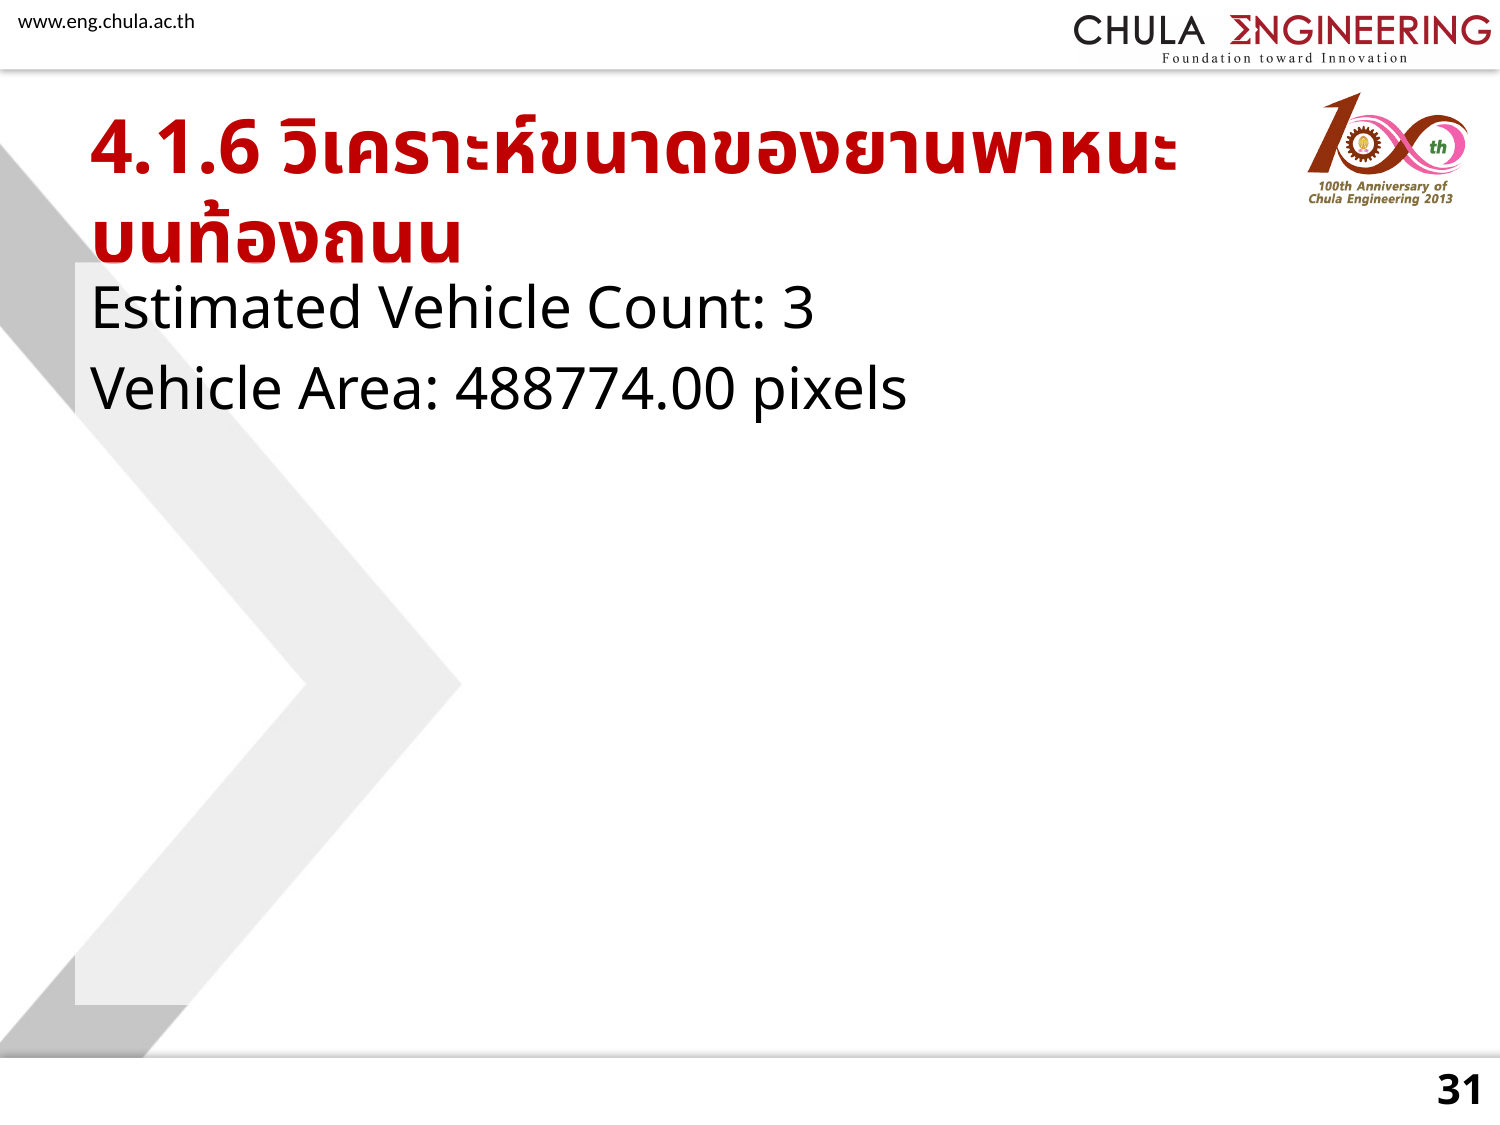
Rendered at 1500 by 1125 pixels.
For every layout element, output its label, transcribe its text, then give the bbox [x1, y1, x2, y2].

picture [1074, 15, 1491, 63]
list Estimated Vehicle Count: 3 Vehicle Area: 488774.00 pixels [75, 262, 1425, 1005]
slide_number 31 [1149, 1061, 1500, 1122]
picture [0, 70, 1500, 1057]
title 4.1.6 วิเคราะห์ขนาดของยานพาหนะบนท้องถนน [75, 118, 1246, 260]
